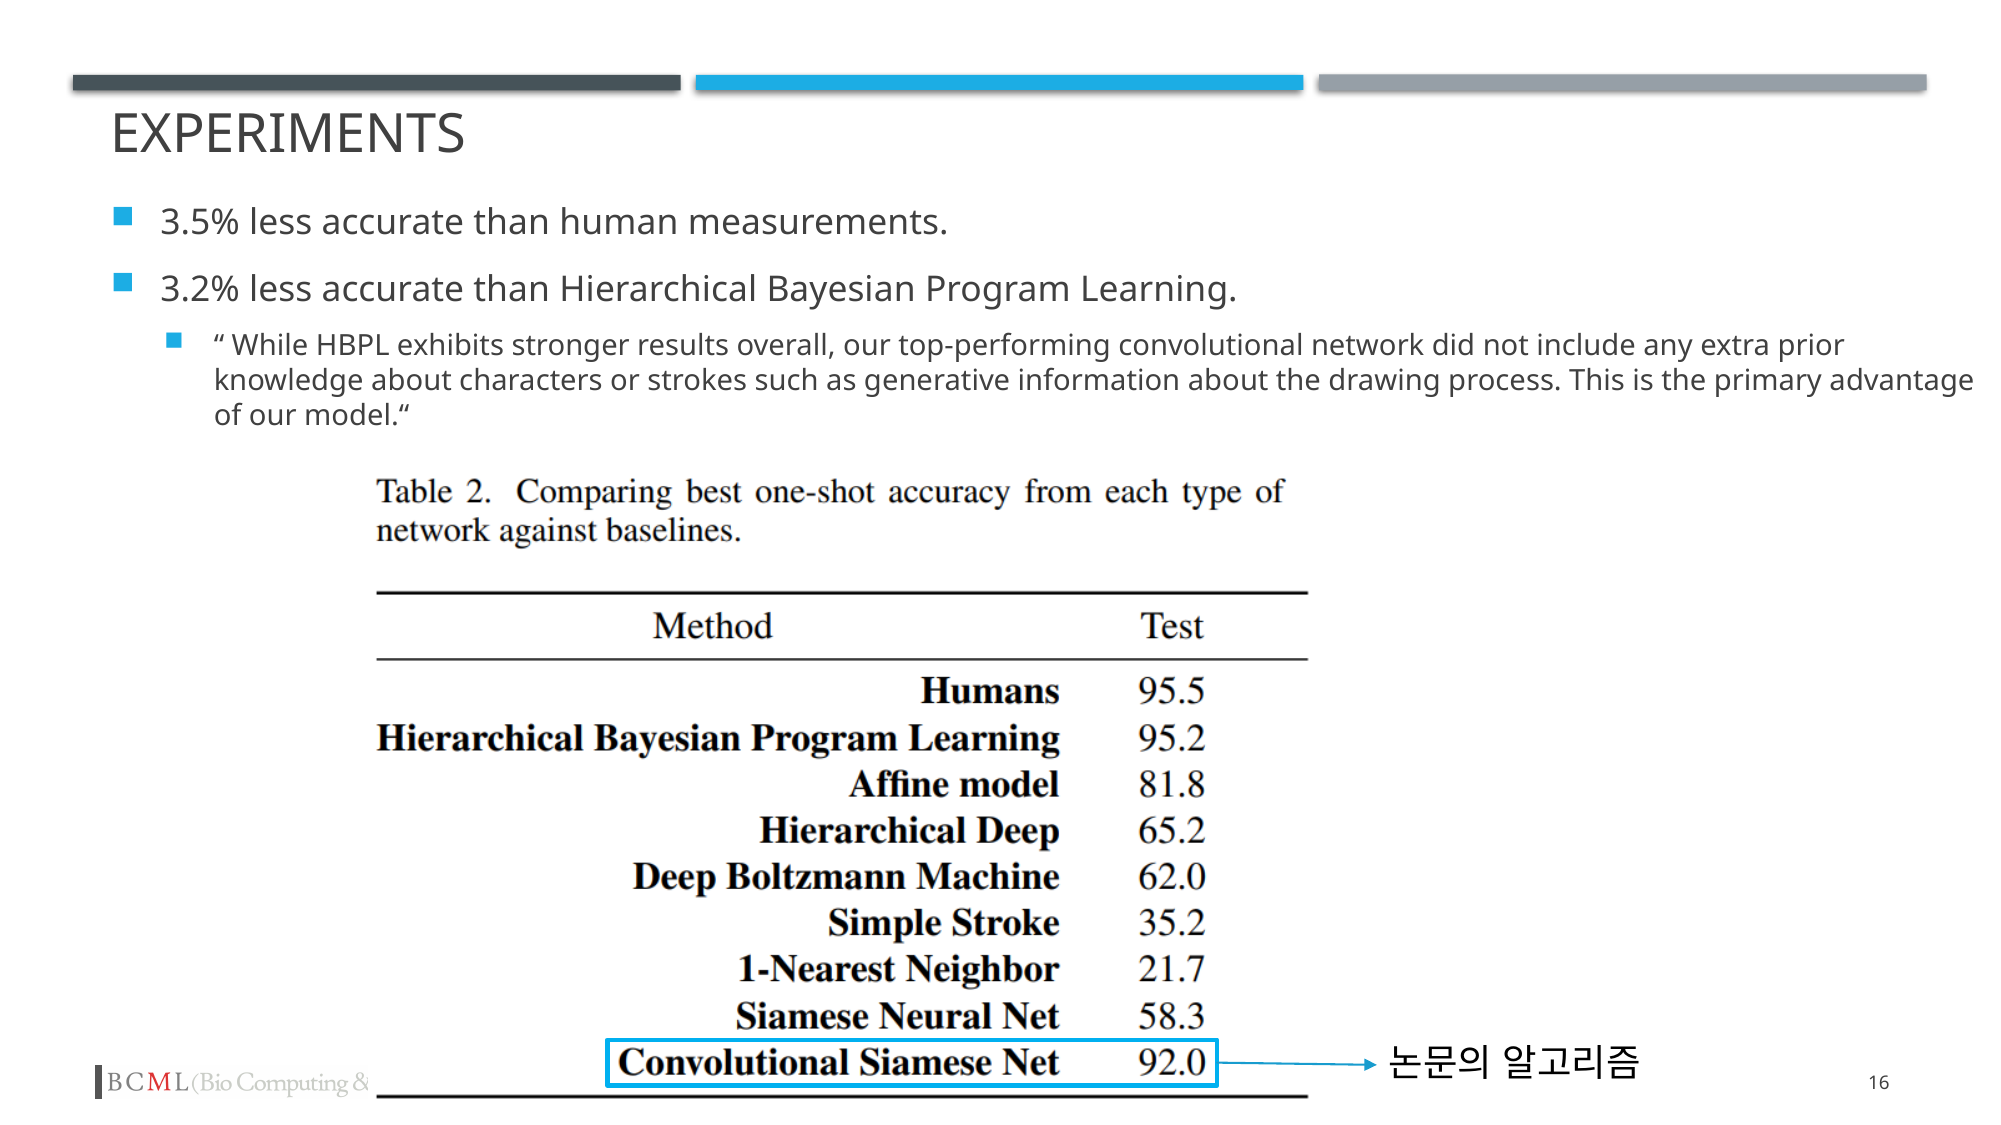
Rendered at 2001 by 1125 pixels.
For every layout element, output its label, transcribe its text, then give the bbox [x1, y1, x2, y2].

slide_number 16 [1777, 1053, 1905, 1114]
title Experiments [95, 90, 1905, 171]
list 3.5% less accurate than human measurements. 3.2% less accurate than Hierarchical Bayesian Program Learning. “ While HBPL exhibits stronger results overall, our top-performing convolutional network did not include any extra prior knowledge about characters or strokes such as generative information about the drawing process. This is the primary advantage of our model.“ [95, 181, 2000, 446]
picture [95, 1065, 368, 1099]
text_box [368, 470, 1772, 1115]
